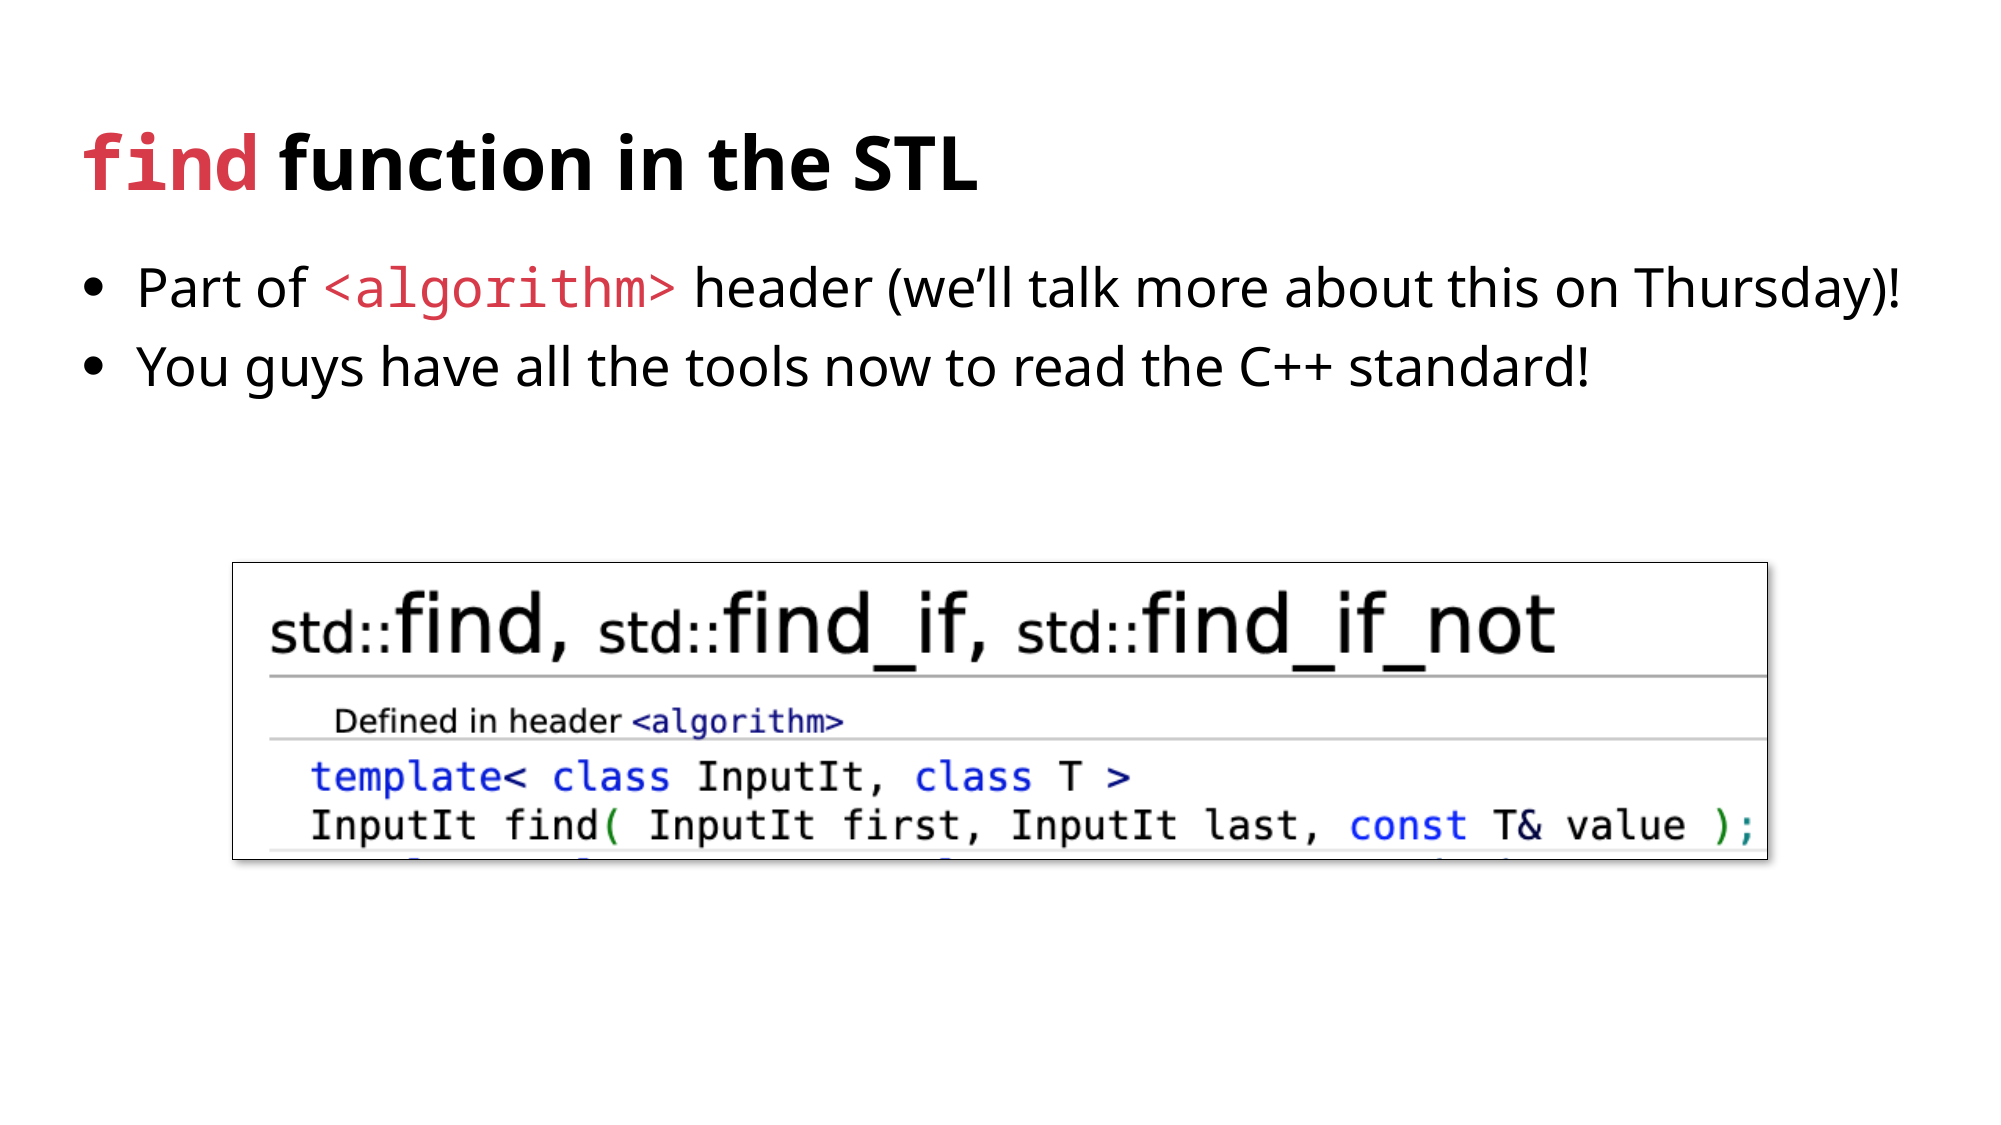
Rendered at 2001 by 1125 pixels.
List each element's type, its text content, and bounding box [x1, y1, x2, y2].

list Part of <algorithm> header (we’ll talk more about this on Thursday)! You guys have all the tools now to read the C++ standard! [64, 252, 1936, 1038]
title find function in the STL [64, 103, 1936, 230]
picture [232, 561, 1768, 861]
